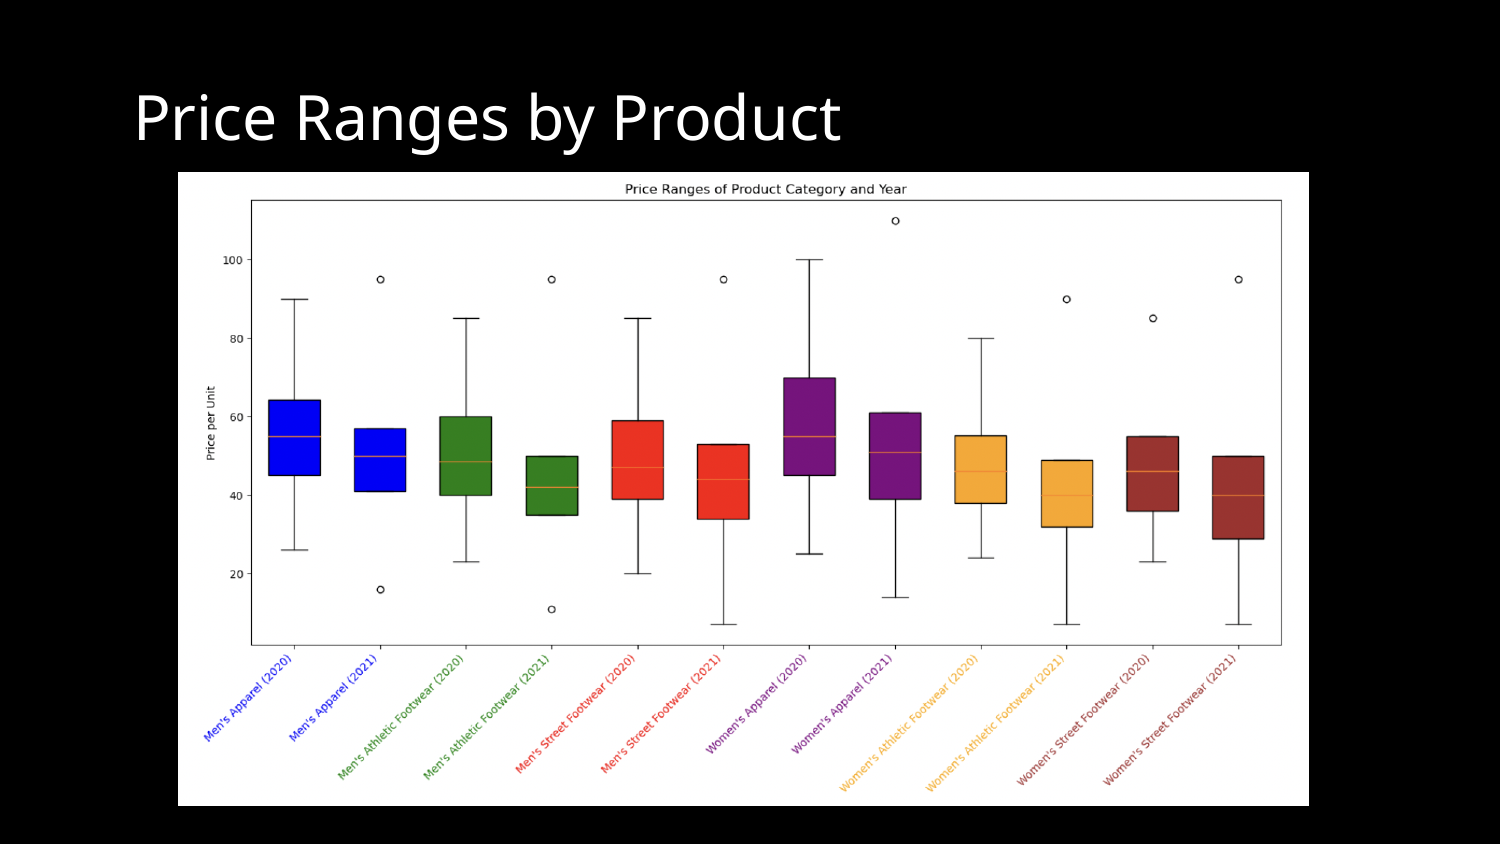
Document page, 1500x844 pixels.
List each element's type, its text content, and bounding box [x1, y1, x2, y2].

picture [177, 172, 1309, 806]
title Price Ranges by Product [118, 62, 1382, 157]
